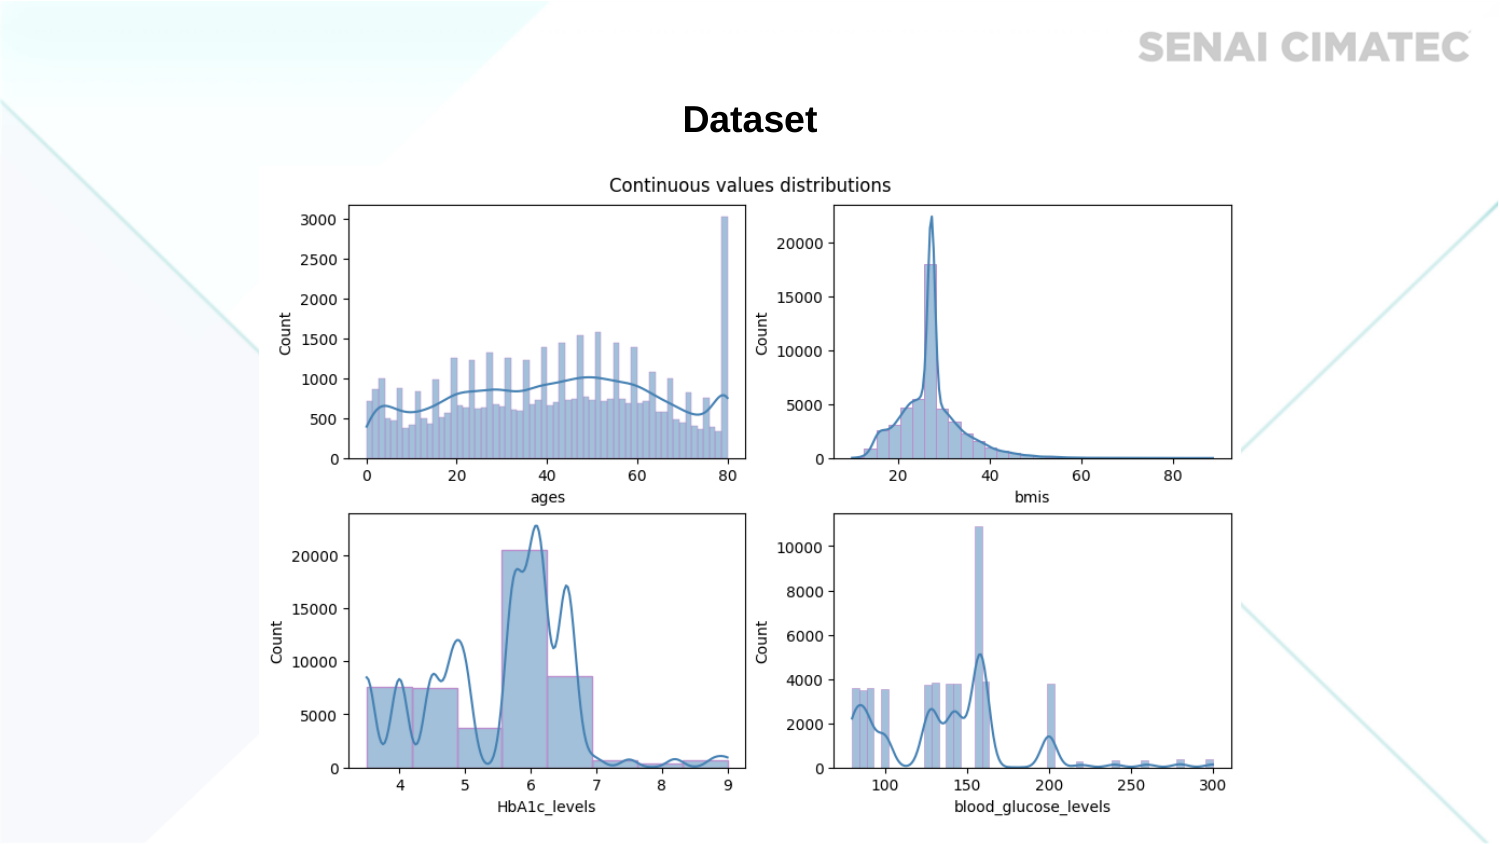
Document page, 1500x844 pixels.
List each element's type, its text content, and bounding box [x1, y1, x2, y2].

picture [0, 1, 1499, 844]
title Dataset [51, 72, 1449, 167]
